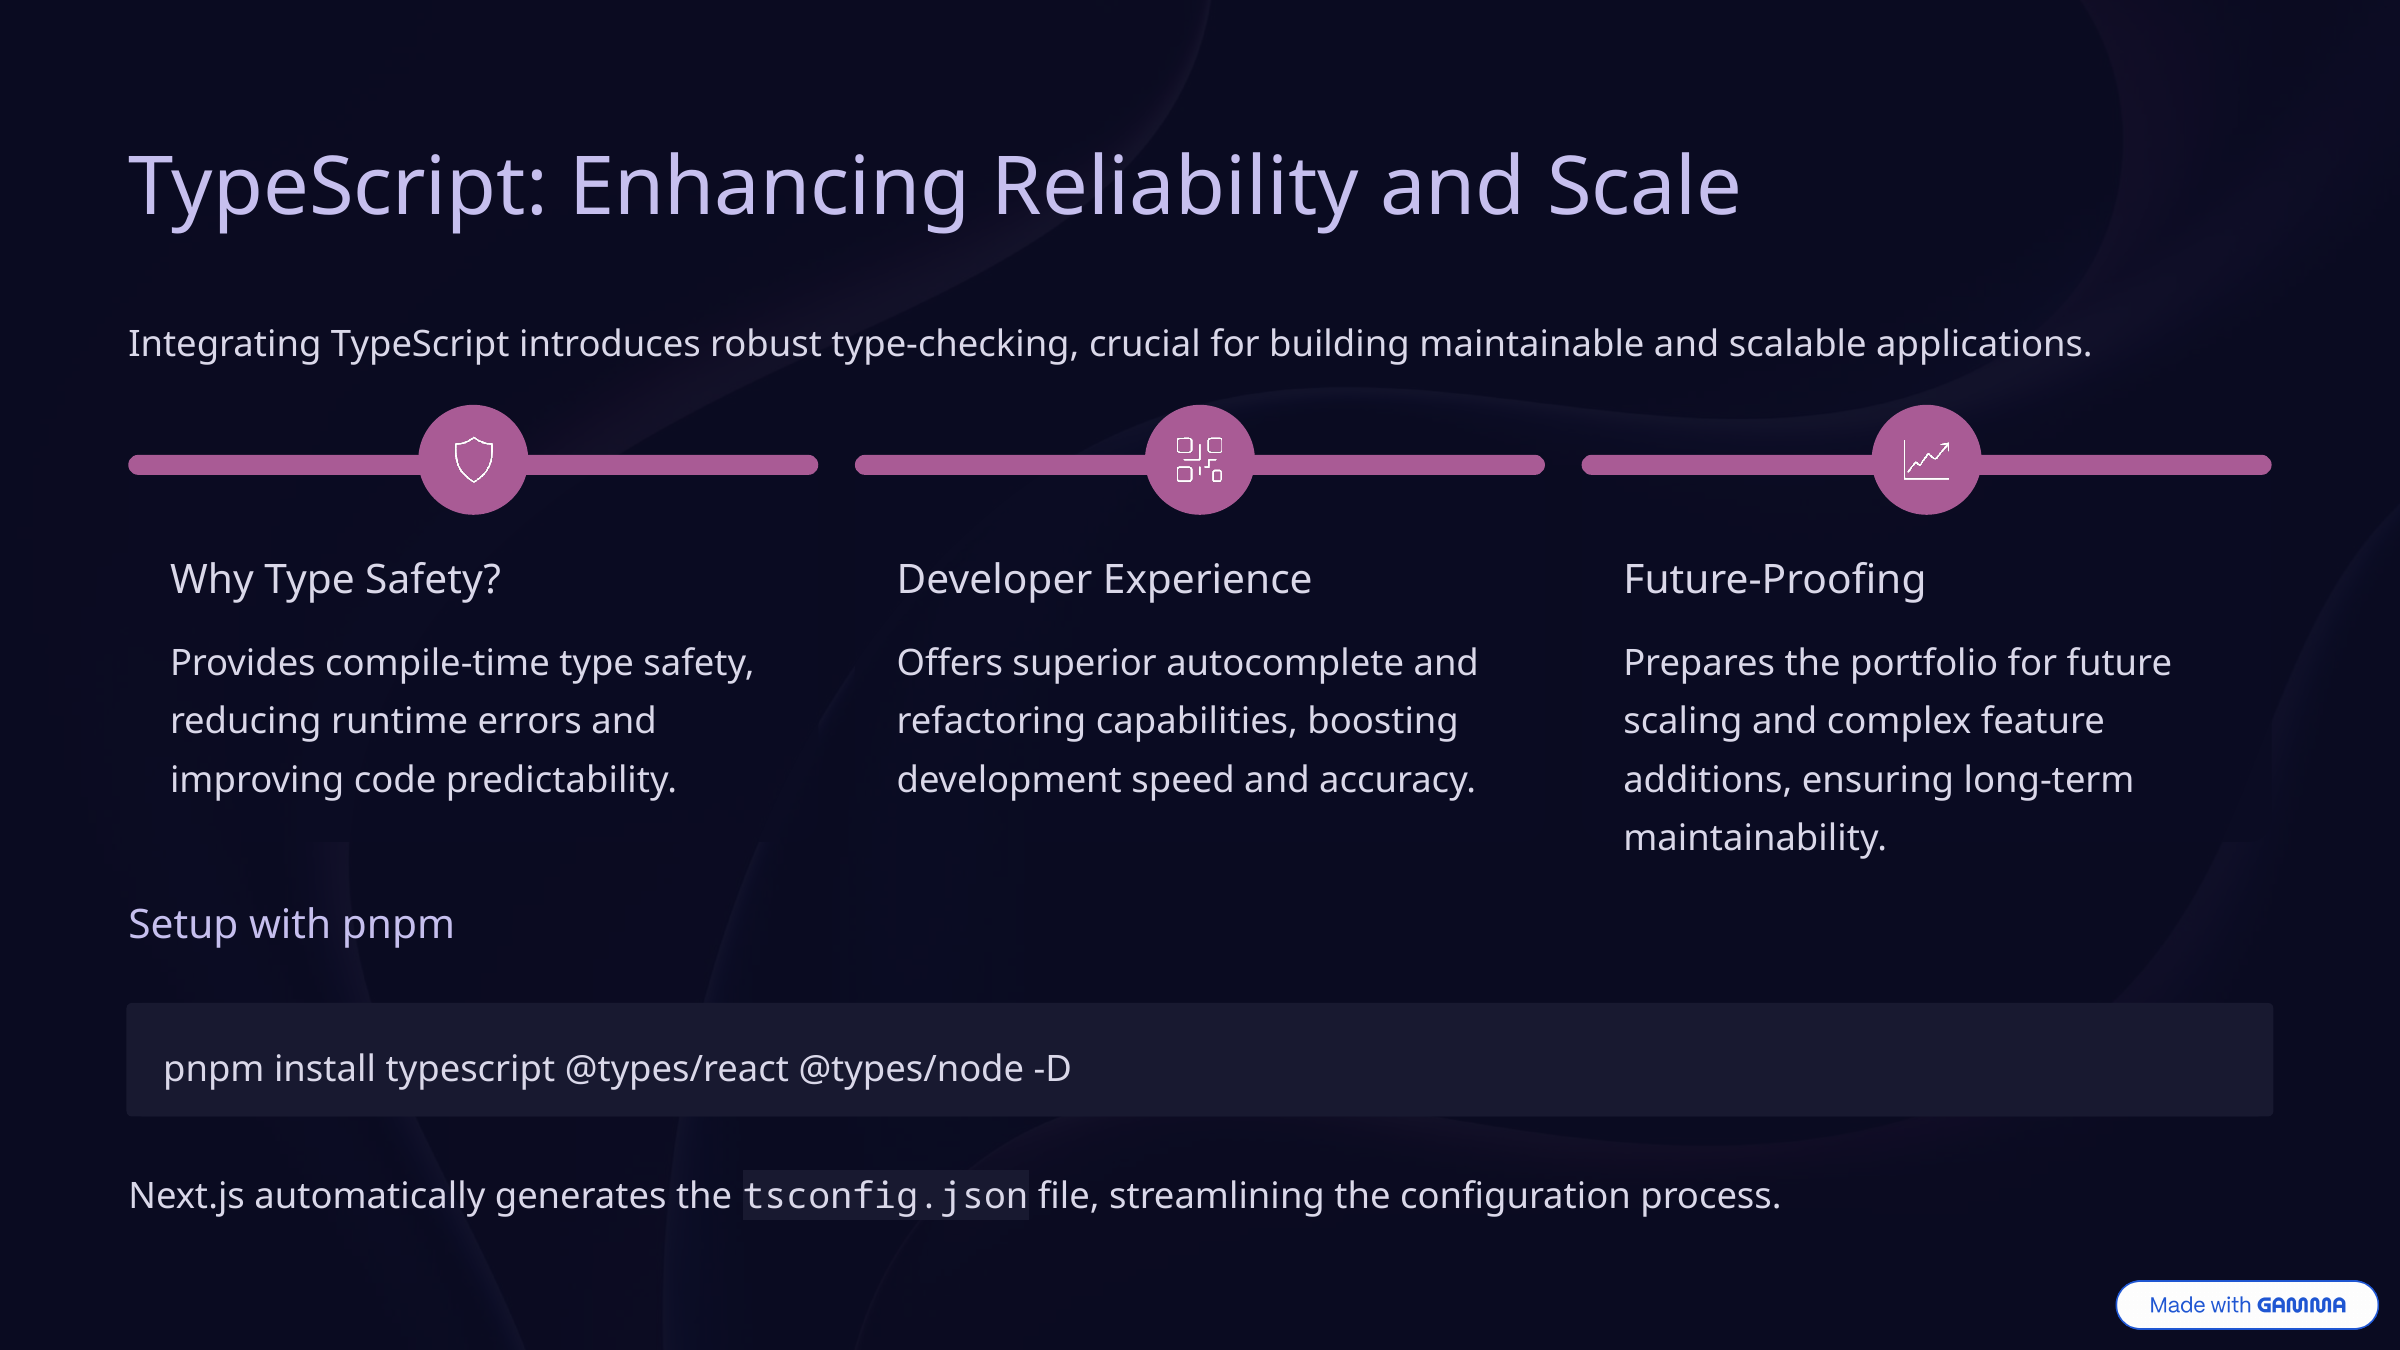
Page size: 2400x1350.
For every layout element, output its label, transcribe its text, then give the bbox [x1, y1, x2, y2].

text_box TypeScript: Enhancing Reliability and Scale [128, 129, 1827, 232]
text_box Prepares the portfolio for future scaling and complex feature additions, ensuring long-term maintainability. [1623, 624, 2230, 801]
text_box [854, 472, 1545, 843]
text_box pnpm install typescript @types/react @types/node -D [163, 1030, 2237, 1089]
text_box Future-Proofing [1623, 551, 2031, 603]
text_box Provides compile-time type safety, reducing runtime errors and improving code predictability. [169, 624, 777, 801]
text_box [1144, 404, 1255, 515]
text_box Offers superior autocomplete and refactoring capabilities, boosting development speed and accuracy. [896, 624, 1504, 801]
text_box [527, 454, 819, 475]
text_box [854, 454, 1146, 475]
text_box [418, 404, 529, 515]
text_box [1581, 472, 2272, 843]
text_box [128, 472, 819, 843]
text_box Integrating TypeScript introduces robust type-checking, crucial for building maintainable and scalable applications. [128, 305, 2272, 364]
text_box Setup with pnpm [128, 896, 536, 948]
text_box Next.js automatically generates the tsconfig.json file, streamlining the configuration process. [128, 1157, 2272, 1221]
picture [1177, 432, 1222, 488]
text_box [1871, 404, 1982, 515]
text_box Why Type Safety? [169, 551, 578, 603]
picture [1904, 432, 1949, 488]
text_box [128, 454, 420, 475]
text_box Developer Experience [896, 551, 1339, 603]
picture [2106, 1271, 2389, 1339]
text_box [1980, 454, 2272, 475]
text_box [126, 1002, 2274, 1117]
text_box [1581, 454, 1873, 475]
picture [451, 432, 496, 488]
text_box [1254, 454, 1545, 475]
